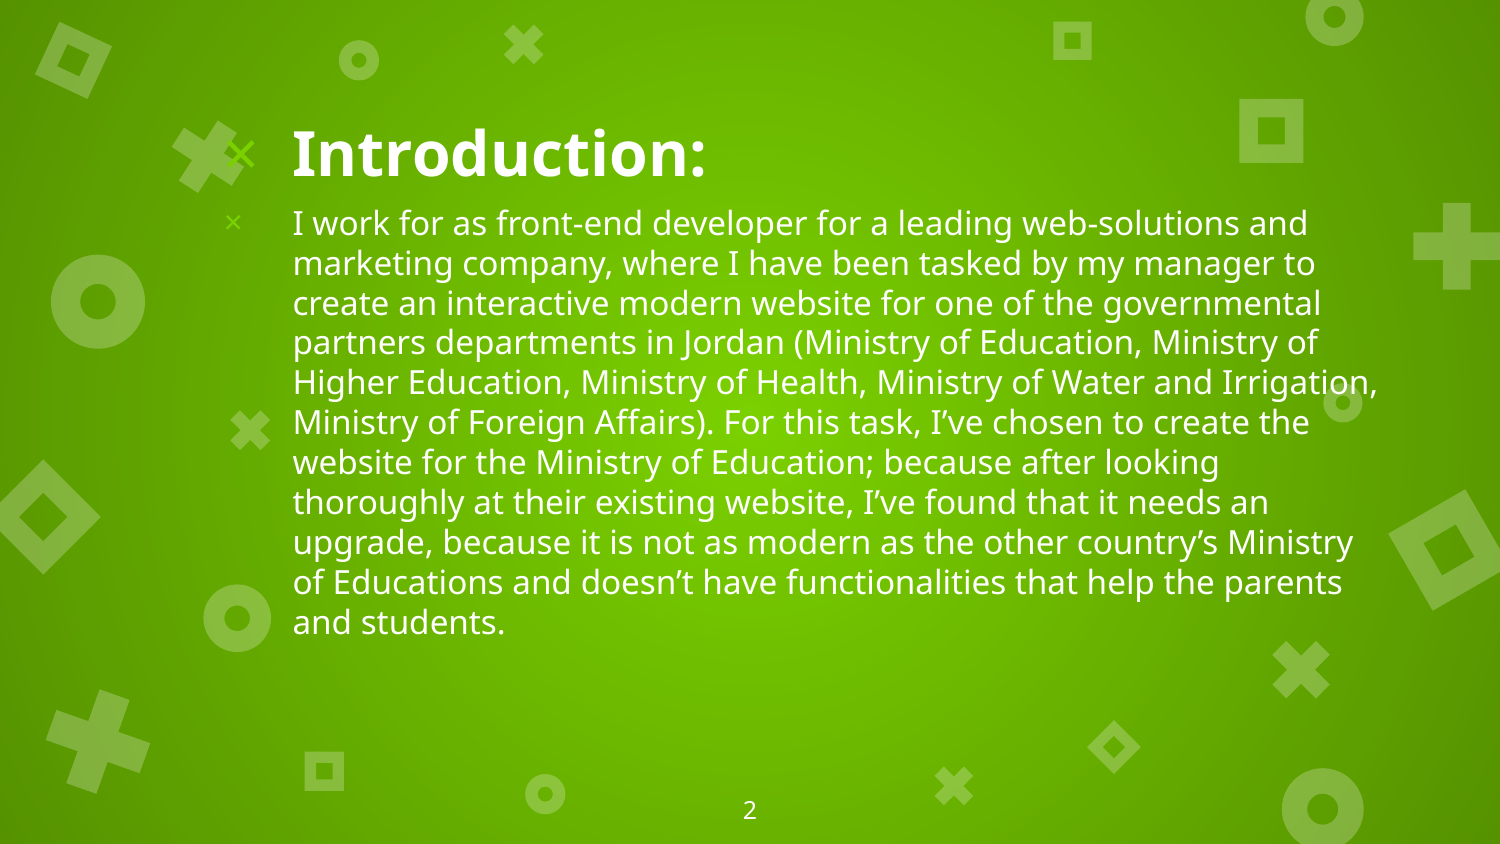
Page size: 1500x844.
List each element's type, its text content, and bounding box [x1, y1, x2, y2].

slide_number 2 [705, 779, 795, 844]
subtitle Introduction: I work for as front-end developer for a leading web-solutions and marketing company, where I have been tasked by my manager to create an interactive modern website for one of the governmental partners departments in Jordan (Ministry of Education, Ministry of Higher Education, Ministry of Health, Ministry of Water and Irrigation, Ministry of Foreign Affairs). For this task, I’ve chosen to create the website for the Ministry of Education; because after looking thoroughly at their existing website, I’ve found that it needs an upgrade, because it is not as modern as the other country’s Ministry of Educations and doesn’t have functionalities that help the parents and students. [202, 99, 1406, 537]
